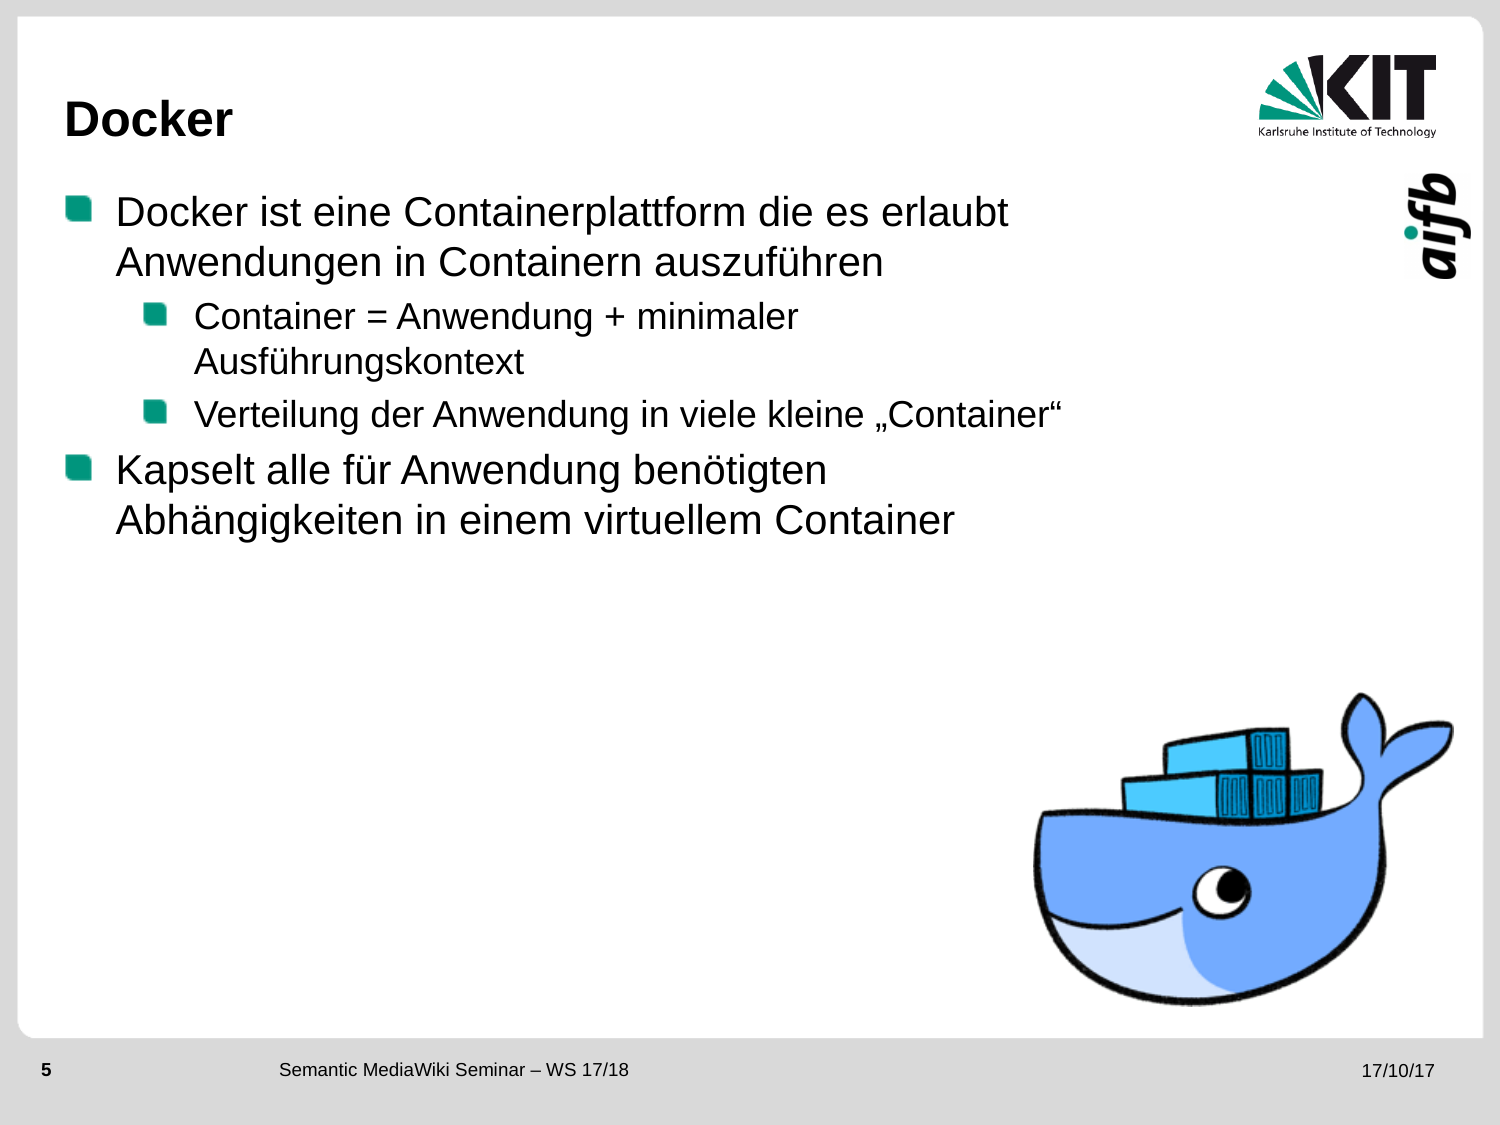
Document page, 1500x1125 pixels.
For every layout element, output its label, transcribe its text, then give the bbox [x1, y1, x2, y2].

title Docker [64, 54, 1198, 147]
list Docker ist eine Containerplattform die es erlaubt Anwendungen in Containern auszuführen Container = Anwendung + minimaler Ausführungskontext Verteilung der Anwendung in viele kleine „Container“ Kapselt alle für Anwendung benötigten Abhängigkeiten in einem virtuellem Container [64, 184, 1093, 586]
picture [0, 0, 1500, 1125]
footer Semantic MediaWiki Seminar – WS 17/18 [279, 1057, 976, 1117]
